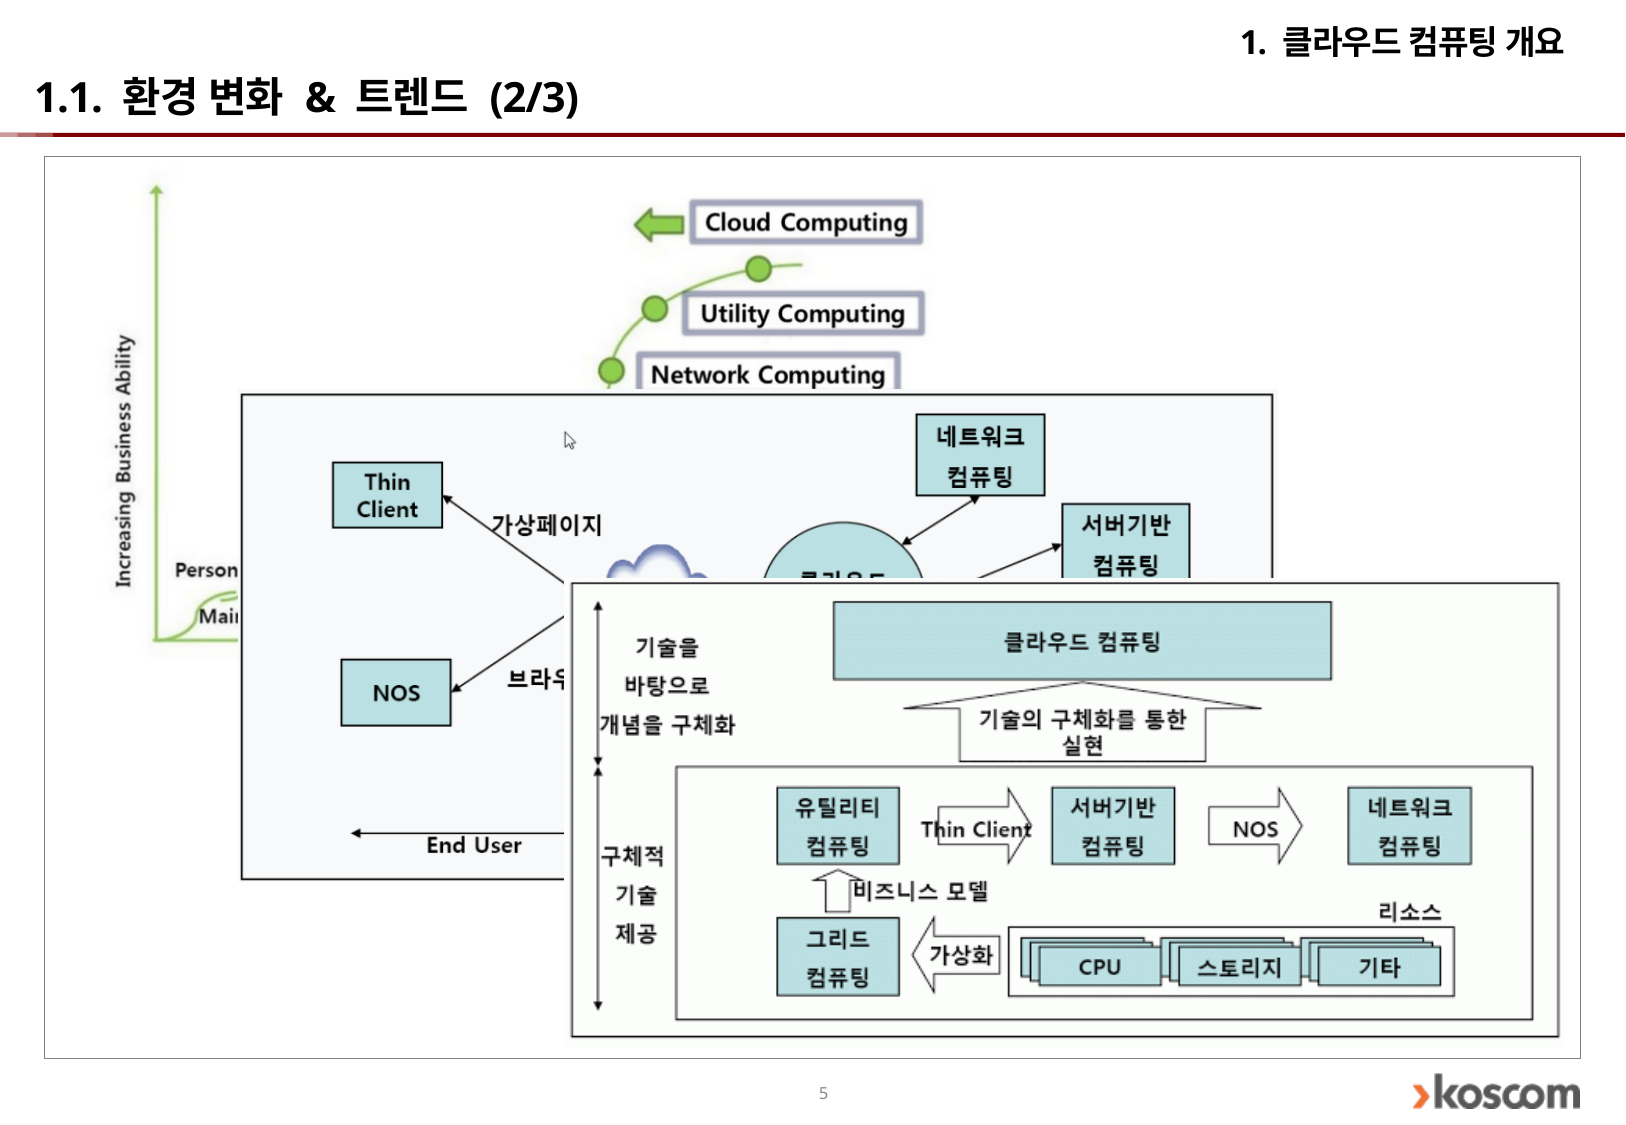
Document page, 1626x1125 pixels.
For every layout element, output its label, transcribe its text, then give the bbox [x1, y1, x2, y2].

title 1.1. 환경 변화 & 트렌드 (2/3) [19, 15, 999, 129]
text_box 1. 클라우드 컴퓨팅 개요 [999, 14, 1581, 129]
picture [1413, 1073, 1580, 1109]
picture [68, 160, 1565, 1048]
